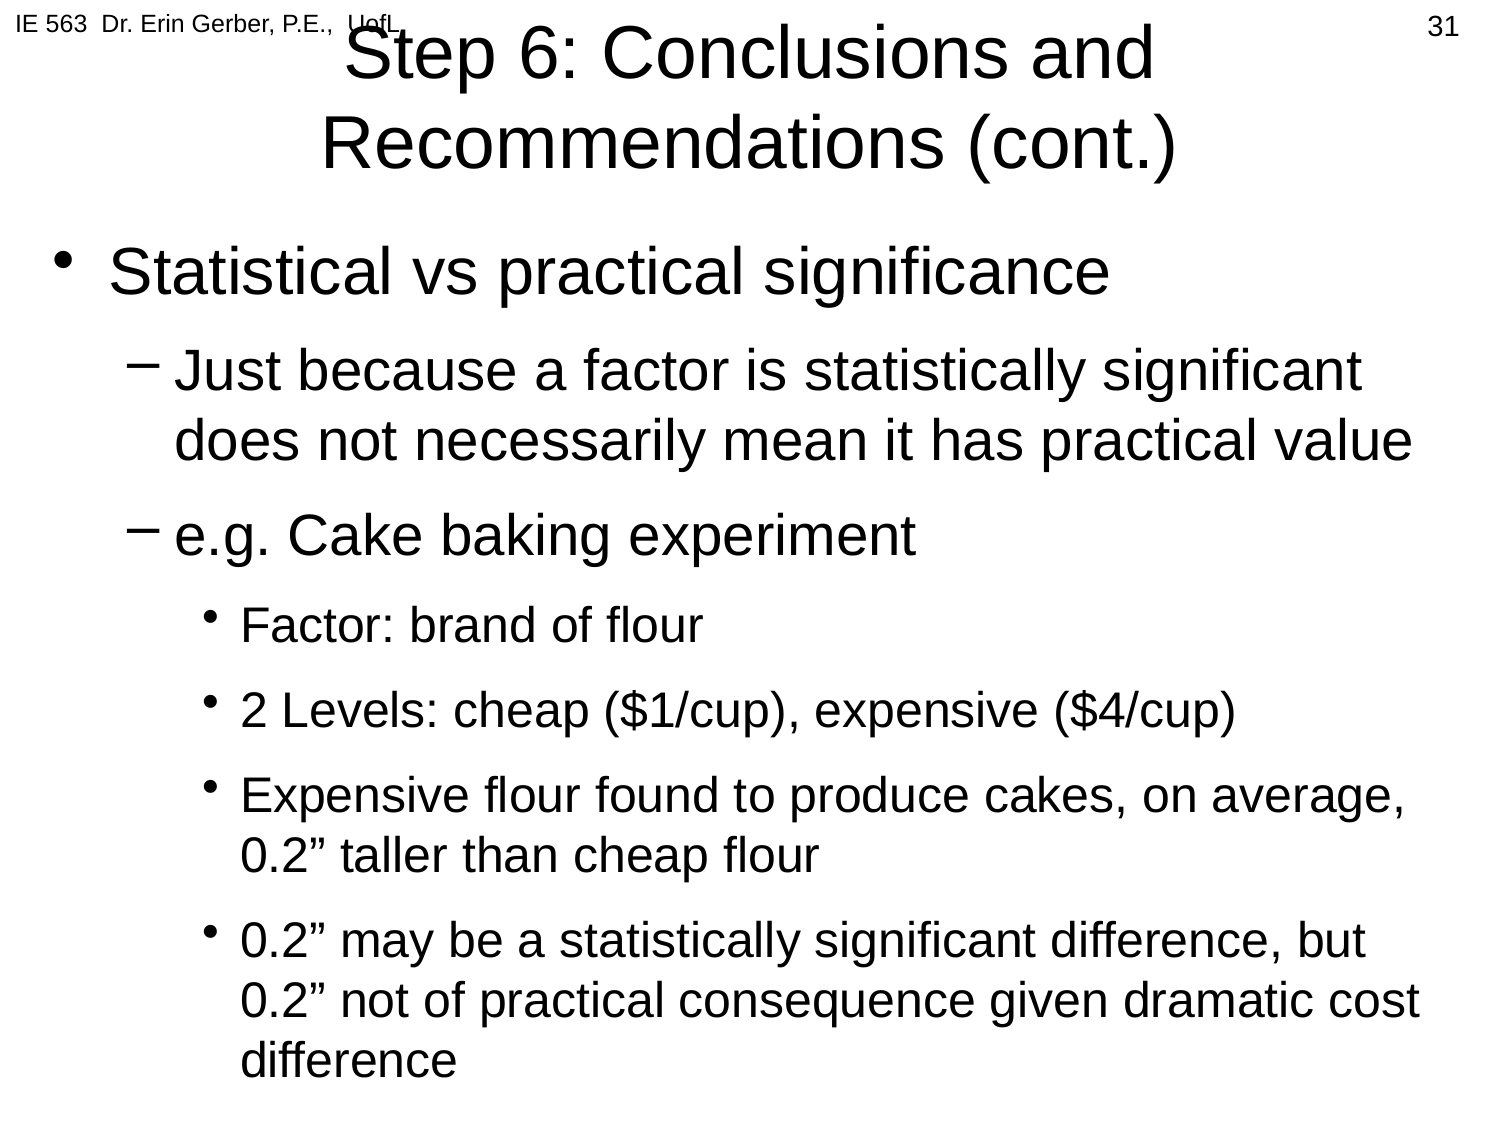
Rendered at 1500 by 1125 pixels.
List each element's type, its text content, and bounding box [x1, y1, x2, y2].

footer IE 563 Dr. Erin Gerber, P.E., UofL [0, 0, 626, 79]
title Step 6: Conclusions and Recommendations (cont.) [74, 0, 1426, 188]
list Statistical vs practical significance Just because a factor is statistically significant does not necessarily mean it has practical value e.g. Cake baking experiment Factor: brand of flour 2 Levels: cheap ($1/cup), expensive ($4/cup) Expensive flour found to produce cakes, on average, 0.2” taller than cheap flour 0.2” may be a statistically significant difference, but 0.2” not of practical consequence given dramatic cost difference [37, 219, 1438, 963]
slide_number 31 [1124, 0, 1476, 79]
